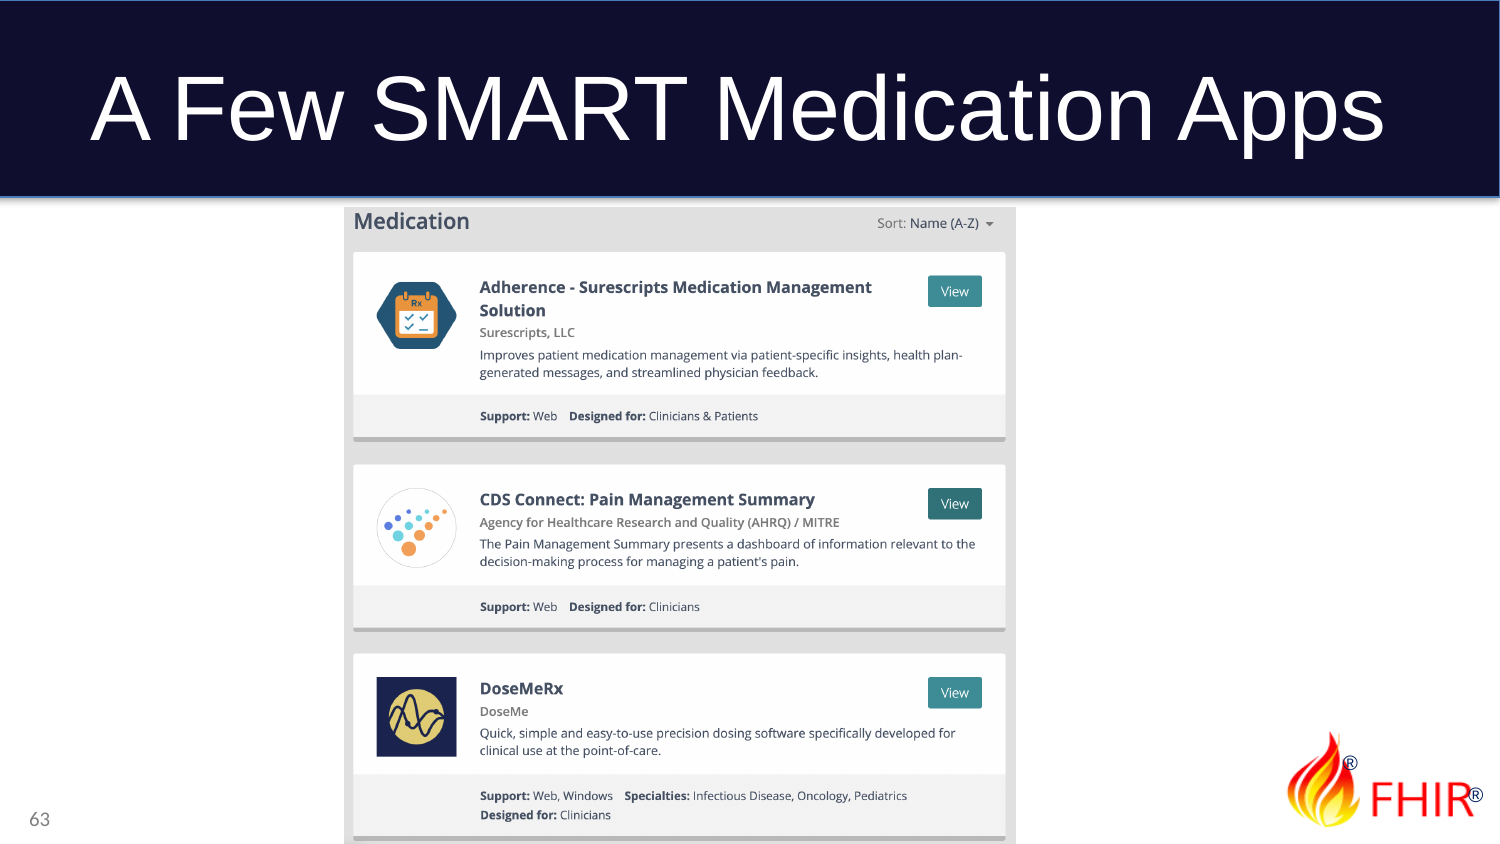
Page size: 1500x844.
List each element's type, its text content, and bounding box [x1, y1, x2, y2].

picture [1279, 726, 1481, 833]
picture [344, 207, 1017, 844]
title A Few SMART Medication Apps [75, 33, 1425, 175]
